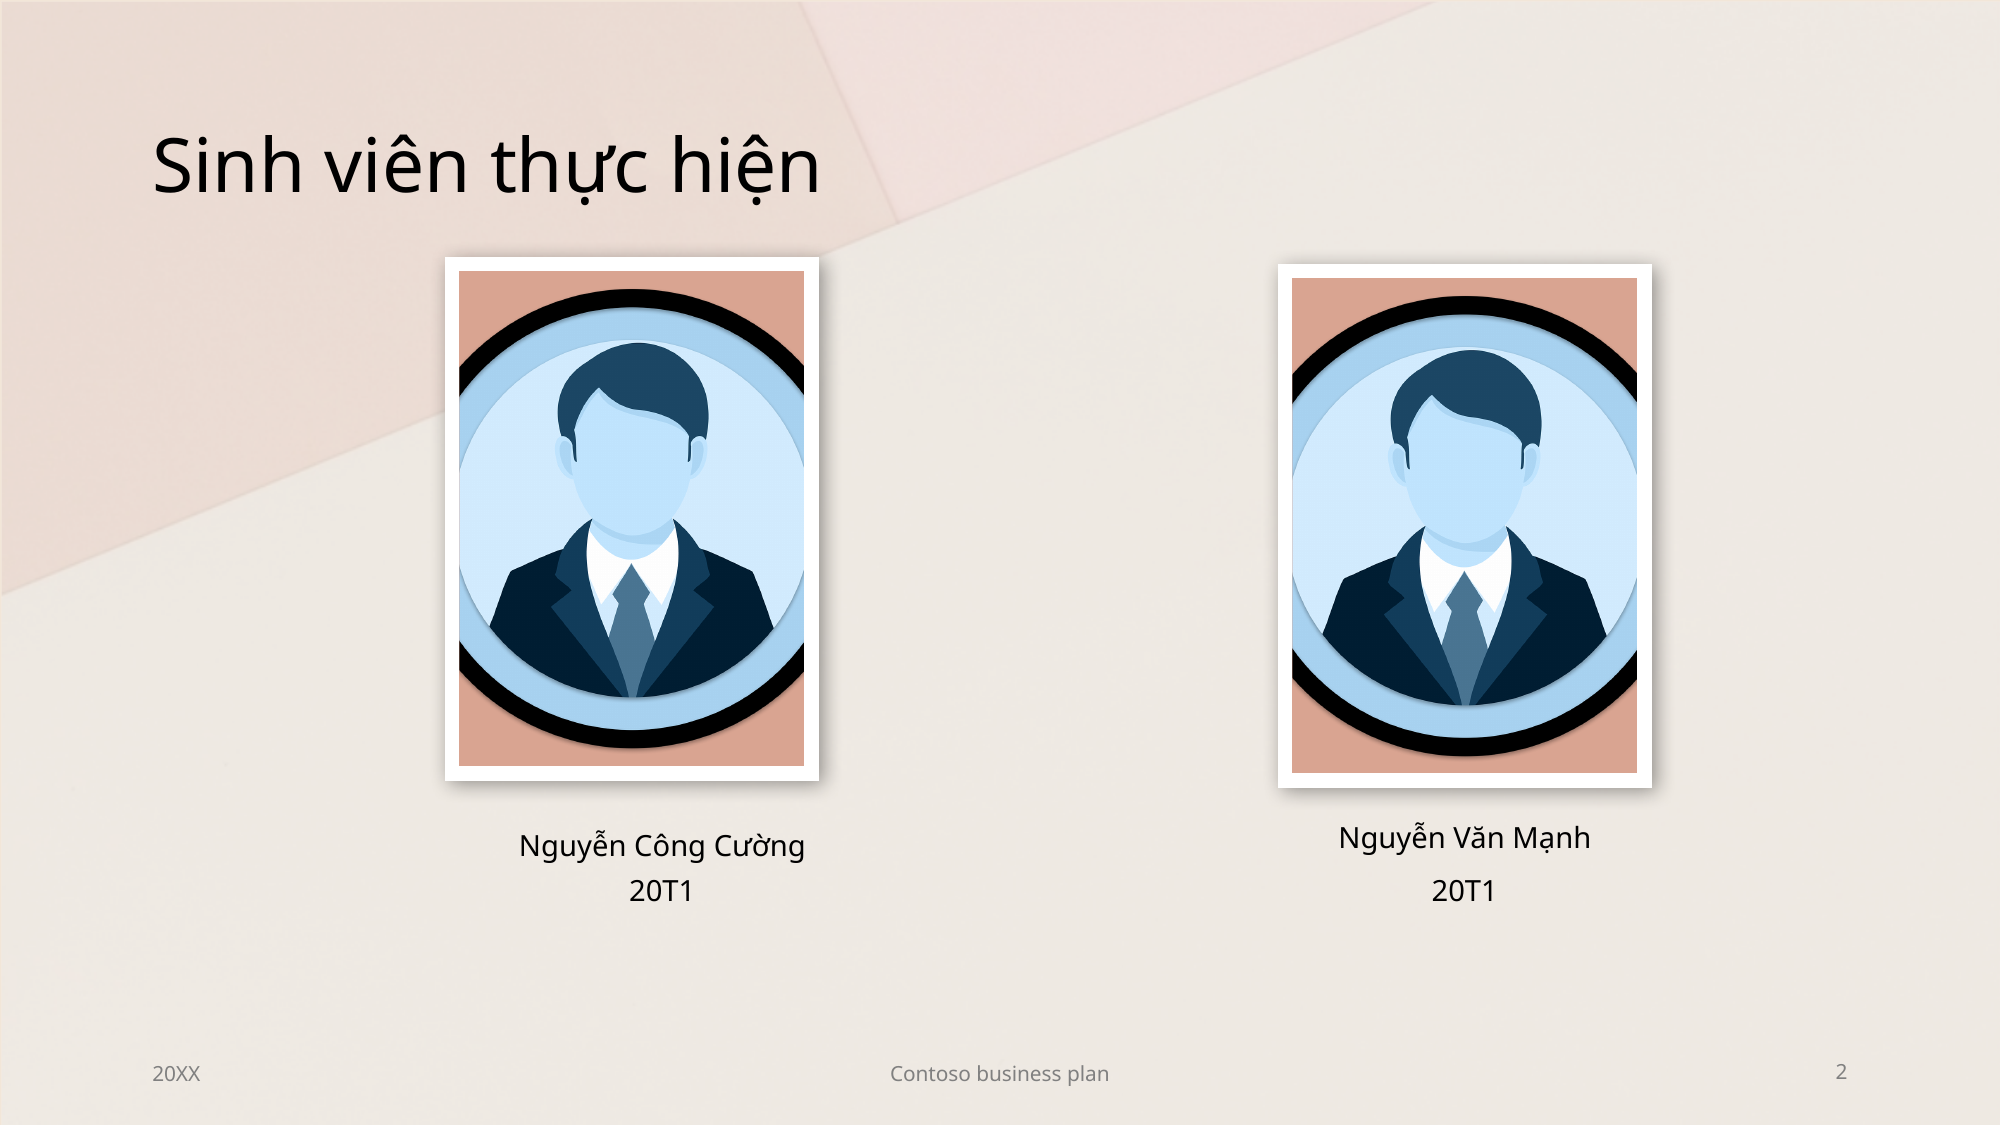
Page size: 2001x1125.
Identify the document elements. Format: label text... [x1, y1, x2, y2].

list 20T1 [1292, 868, 1638, 914]
footer Contoso business plan [662, 1042, 1338, 1103]
list 20T1 [489, 868, 835, 914]
picture [459, 271, 805, 766]
slide_number 20XX [137, 1042, 588, 1103]
list Nguyễn Công Cường [489, 823, 835, 868]
slide_number 2 [1412, 1042, 1863, 1103]
picture [1292, 278, 1638, 774]
list Nguyễn Văn Mạnh [1292, 816, 1638, 862]
title Sinh viên thực hiện [137, 115, 1863, 221]
